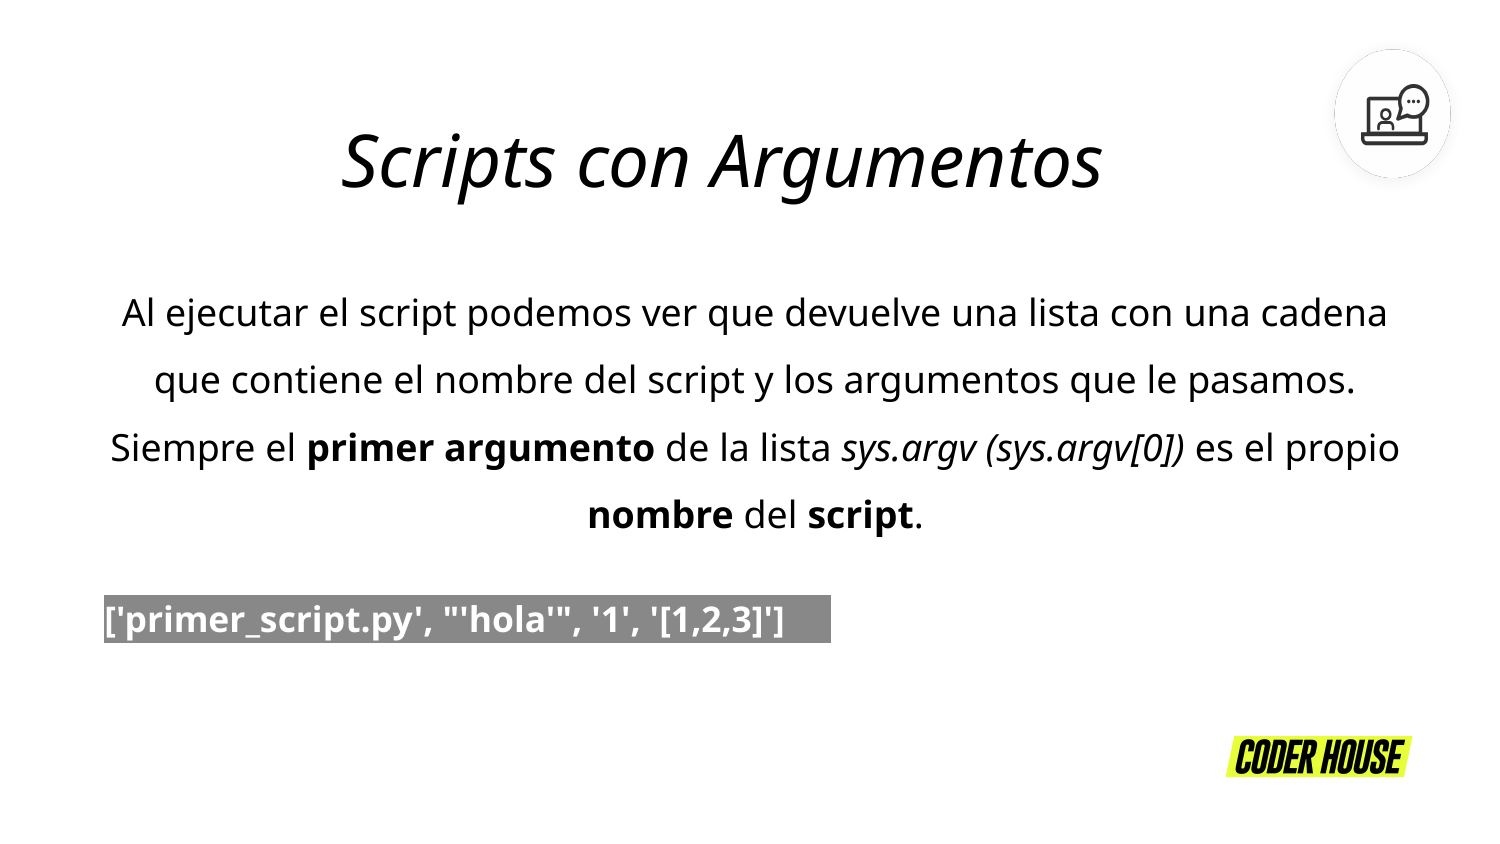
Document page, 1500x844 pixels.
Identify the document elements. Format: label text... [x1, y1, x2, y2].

text_box Scripts con Argumentos [146, 76, 1300, 240]
picture [1320, 32, 1465, 195]
text_box Al ejecutar el script podemos ver que devuelve una lista con una cadena que contiene el nombre del script y los argumentos que le pasamos. Siempre el primer argumento de la lista sys.argv (sys.argv[0]) es el propio nombre del script. ['primer_script.py', "'hola'", '1', '[1,2,3]'] [87, 251, 1424, 809]
picture [1221, 728, 1417, 784]
